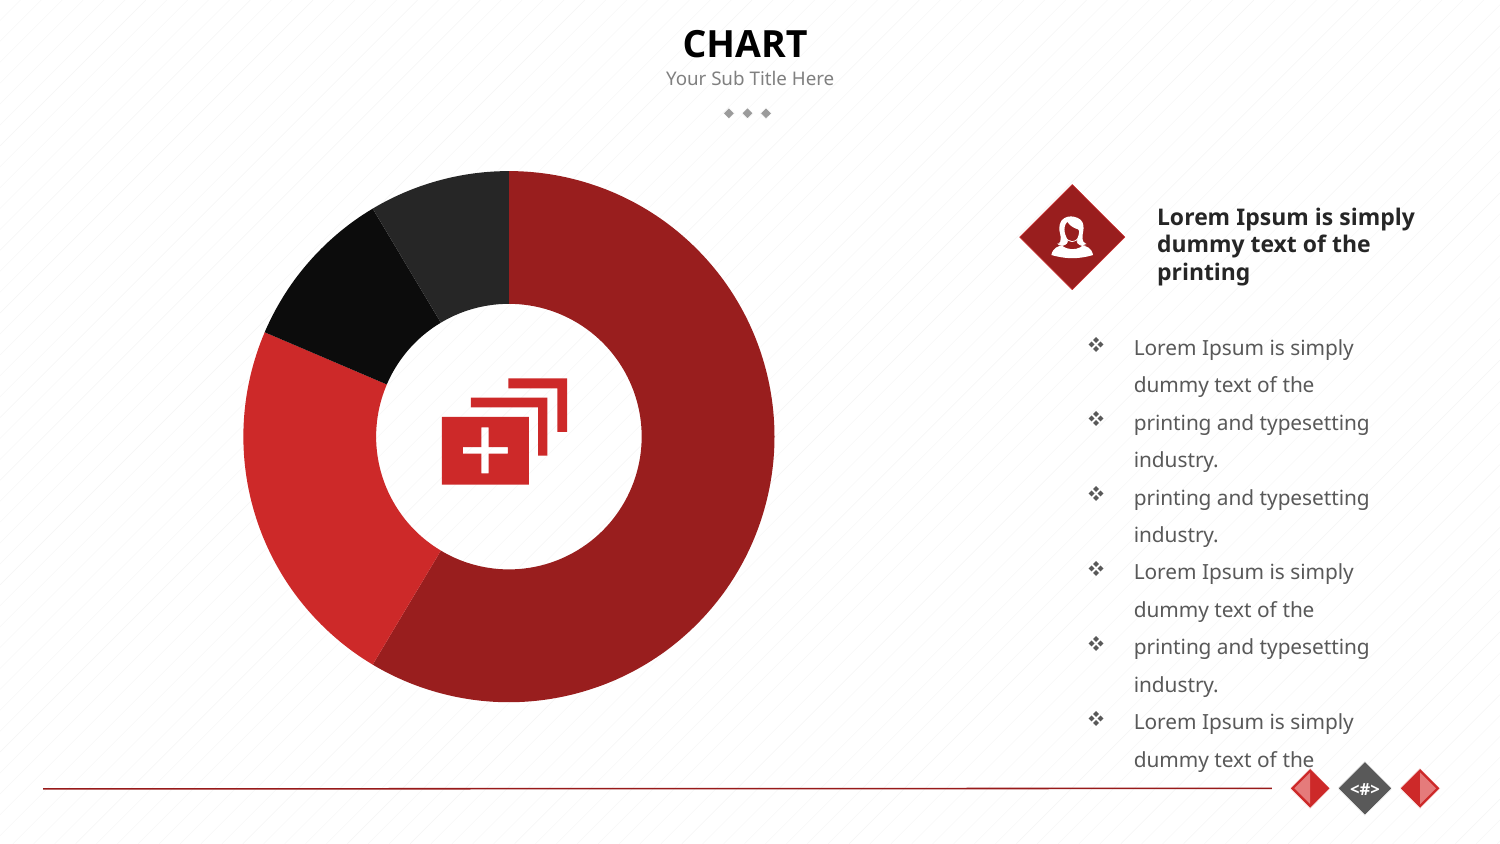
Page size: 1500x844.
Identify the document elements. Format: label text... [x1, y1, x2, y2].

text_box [1051, 215, 1094, 259]
title CHART [112, 0, 1388, 85]
text_box Lorem Ipsum is simply dummy text of the printing [1142, 195, 1448, 293]
chart [112, 159, 906, 714]
text_box Lorem Ipsum is simply dummy text of the printing and typesetting industry. printing and typesetting industry. Lorem Ipsum is simply dummy text of the printing and typesetting industry. Lorem Ipsum is simply dummy text of the [1072, 314, 1448, 779]
text_box [1017, 182, 1127, 292]
slide_number 30 [1333, 779, 1397, 808]
